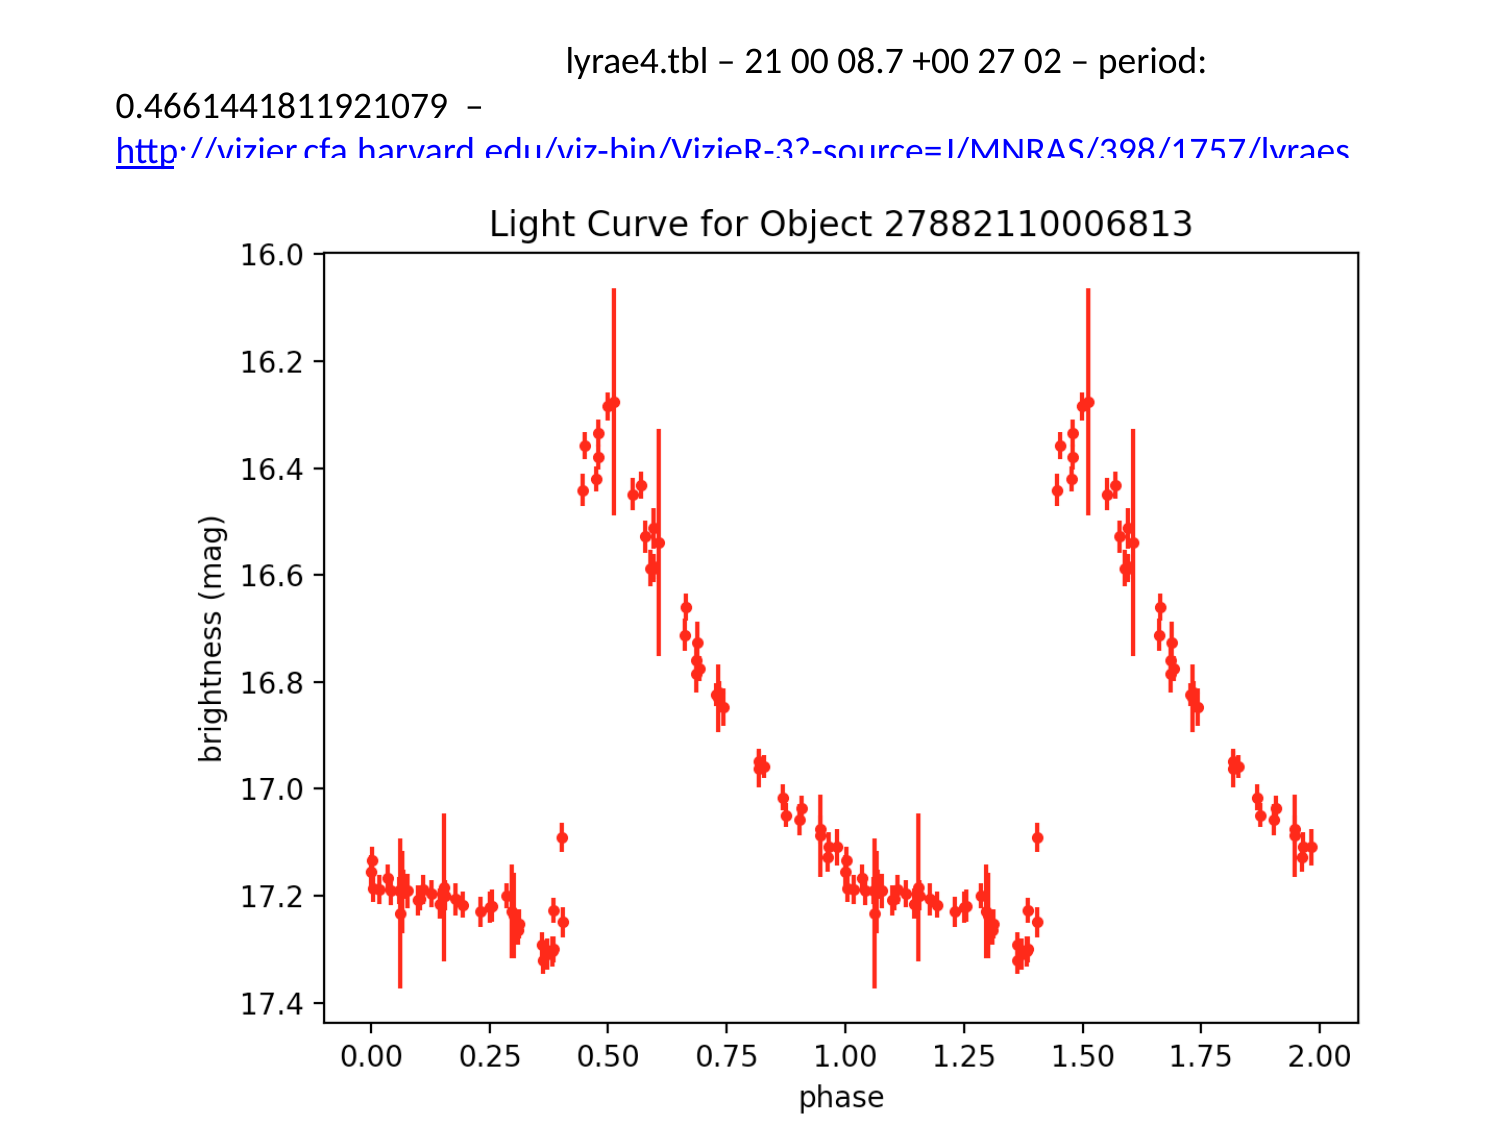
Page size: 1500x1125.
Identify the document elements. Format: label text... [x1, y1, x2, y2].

picture [174, 158, 1400, 1125]
text_box lyrae4.tbl – 21 00 08.7 +00 27 02 – period: 0.4661441811921079 – http://vizier.cfa.harvard.edu/viz-bin/VizieR-3?-source=J/MNRAS/398/1757/lyraes [100, 28, 1477, 224]
